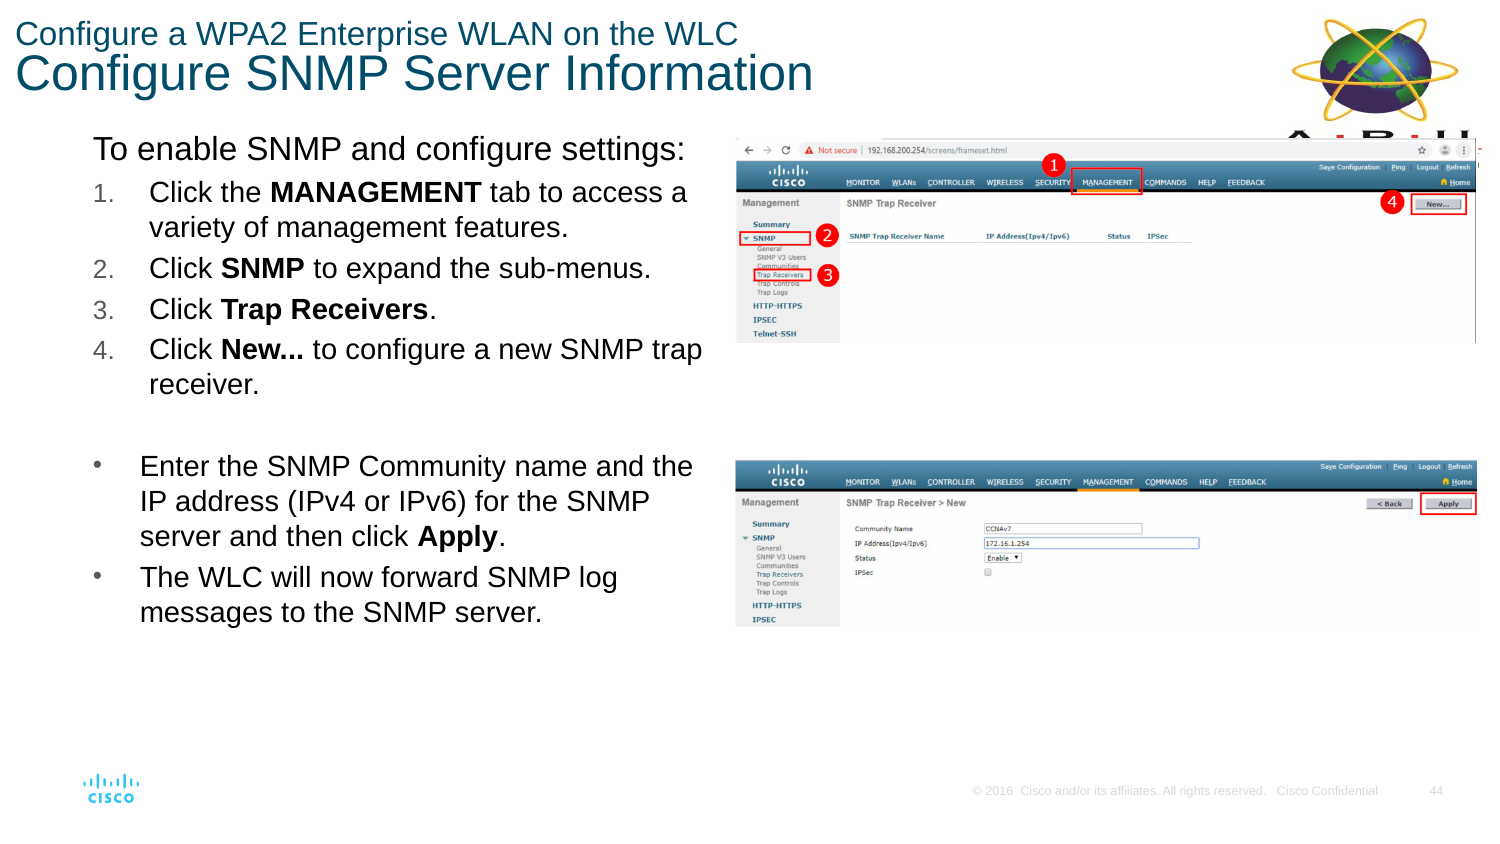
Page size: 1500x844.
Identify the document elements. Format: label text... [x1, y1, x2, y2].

picture [733, 0, 1500, 343]
title Configure a WPA2 Enterprise WLAN on the WLC Configure SNMP Server Information [0, 0, 1369, 121]
list To enable SNMP and configure settings: Click the MANAGEMENT tab to access a variety of management features. Click SNMP to expand the sub-menus. Click Trap Receivers. Click New... to configure a new SNMP trap receiver. Enter the SNMP Community name and the IP address (IPv4 or IPv6) for the SNMP server and then click Apply. The WLC will now forward SNMP log messages to the SNMP server. [77, 120, 731, 354]
picture [733, 459, 1478, 628]
